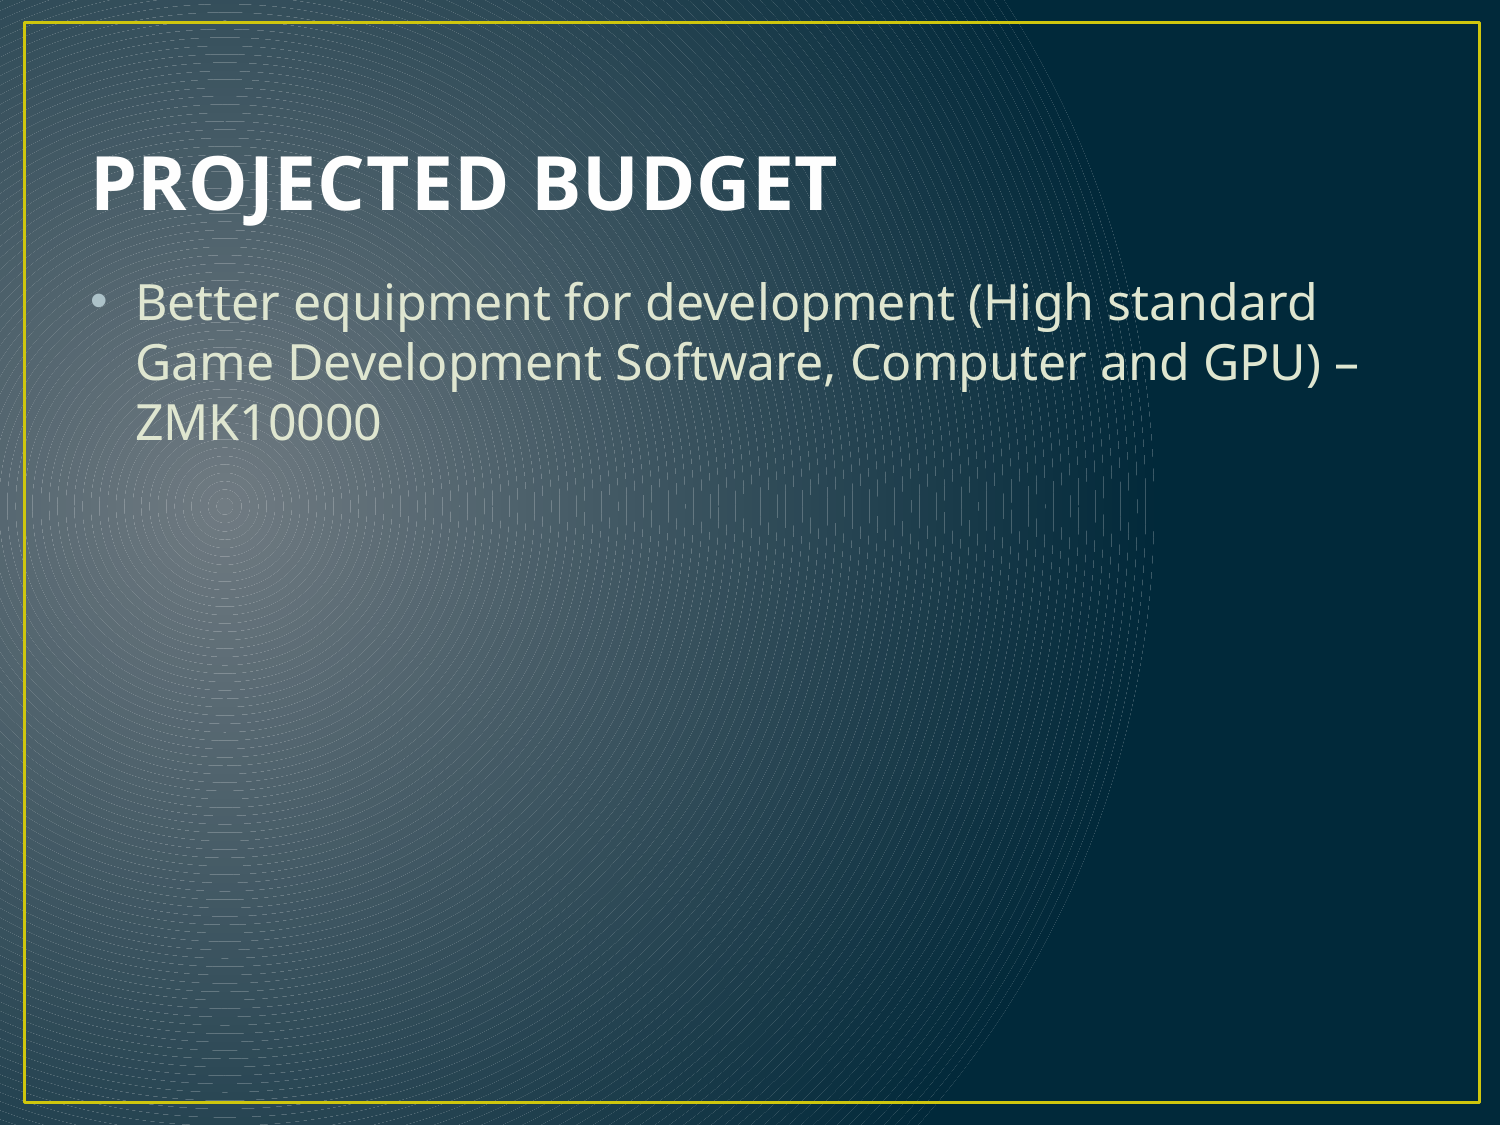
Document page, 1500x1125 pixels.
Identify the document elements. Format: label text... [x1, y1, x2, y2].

list Better equipment for development (High standard Game Development Software, Computer and GPU) – ZMK10000 [75, 262, 1425, 1005]
title PROJECTED BUDGET [75, 45, 1425, 233]
